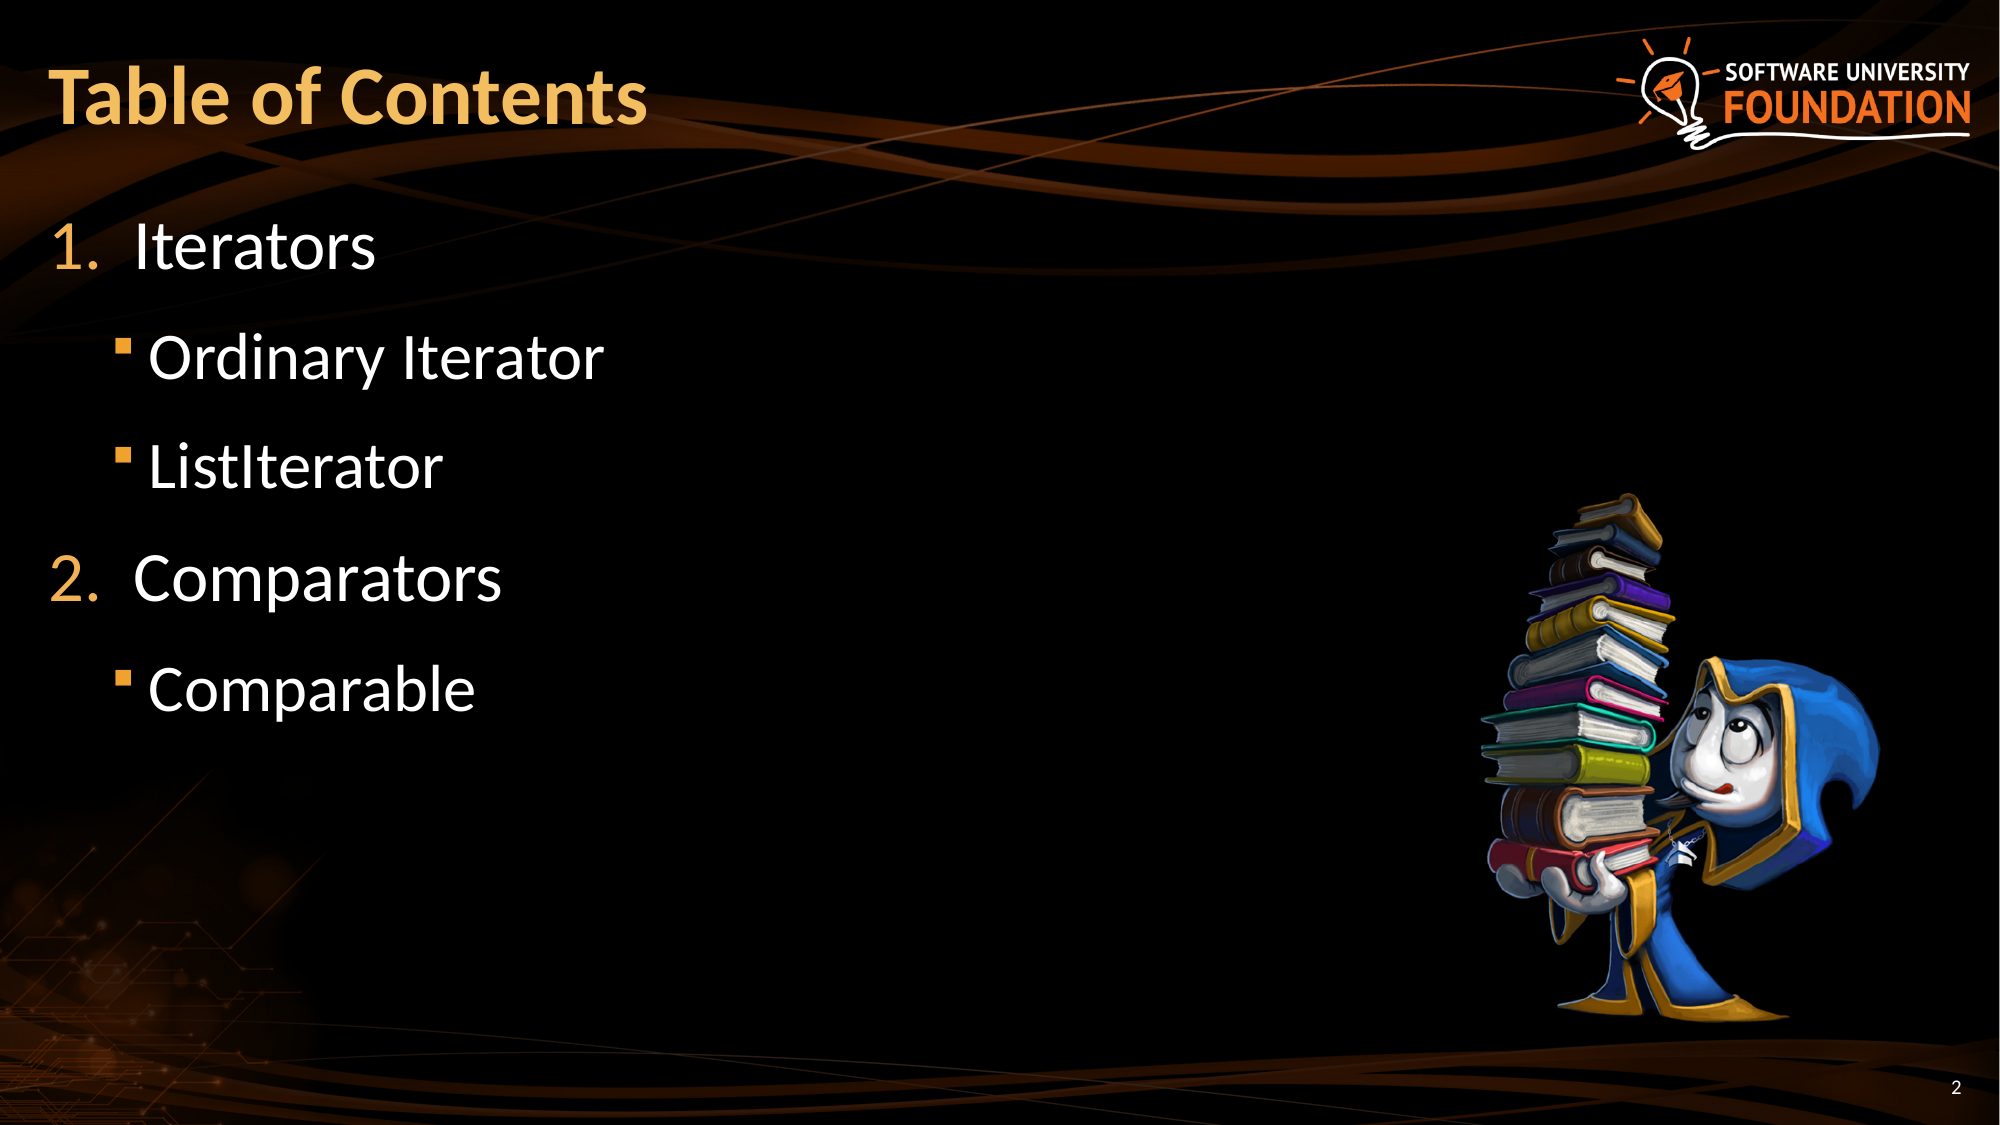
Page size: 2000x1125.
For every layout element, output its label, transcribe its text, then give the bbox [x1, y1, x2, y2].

title Table of Contents [30, 6, 1602, 189]
picture [0, 0, 2000, 1125]
list Iterators Ordinary Iterator ListIterator Comparators Comparable [31, 188, 1968, 1103]
